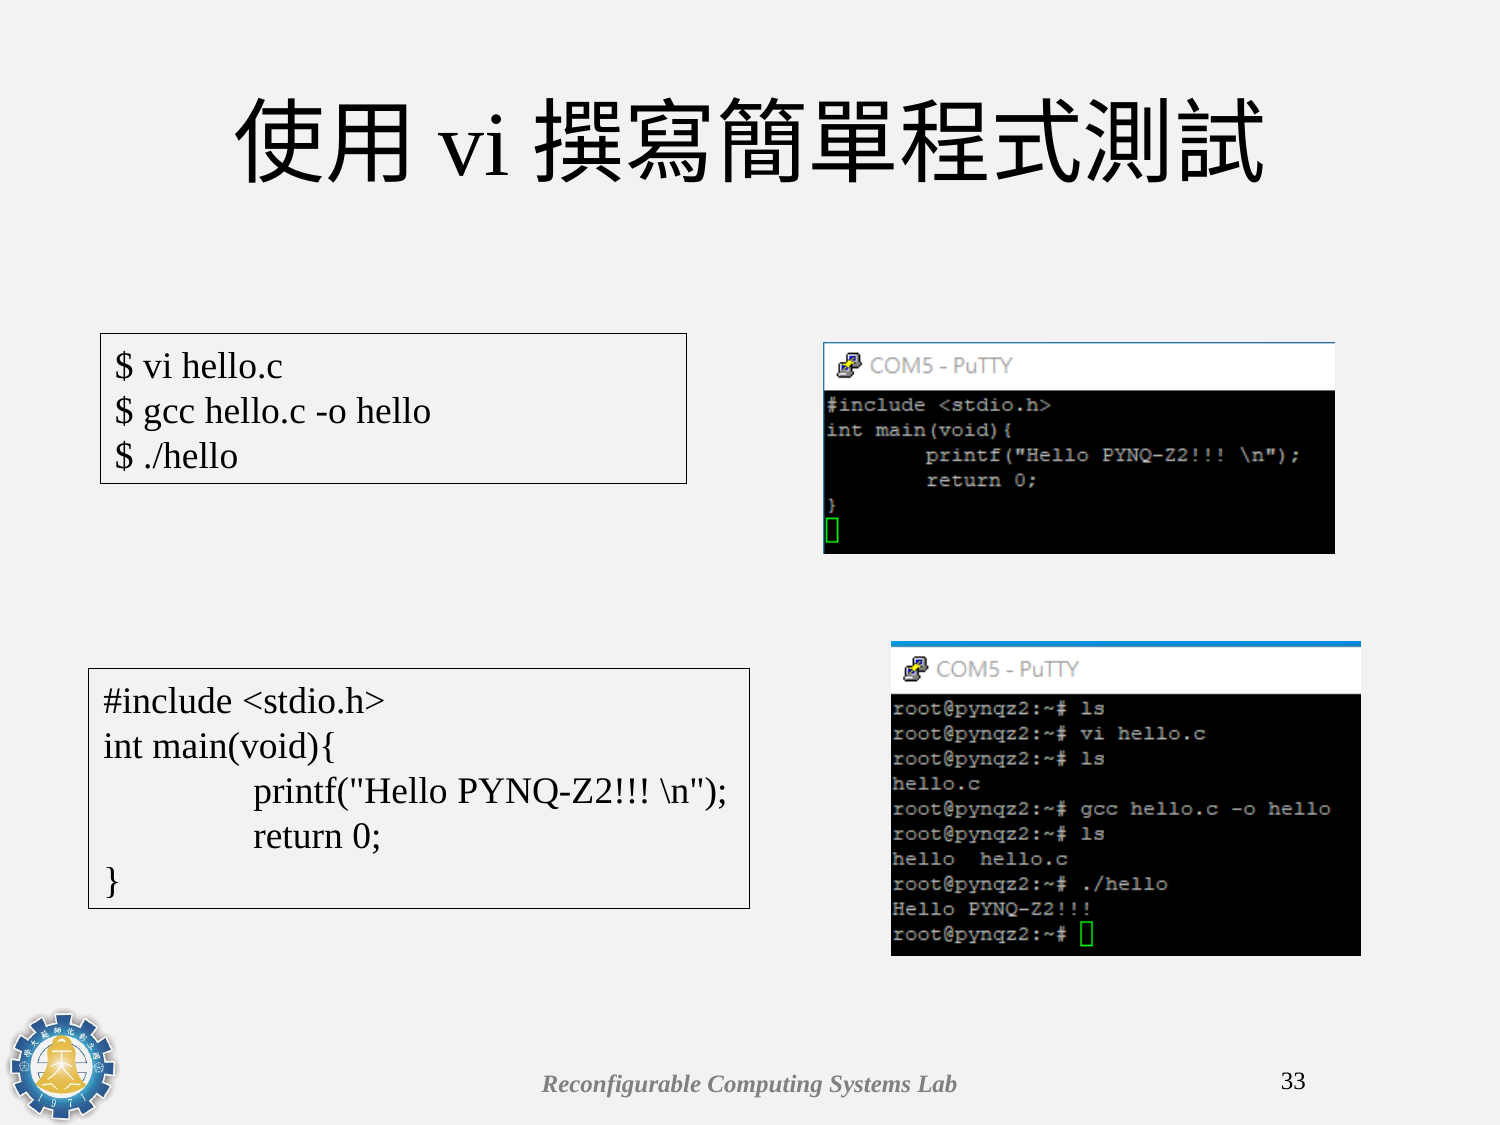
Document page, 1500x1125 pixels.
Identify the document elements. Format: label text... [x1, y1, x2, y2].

slide_number 33 [1128, 1057, 1459, 1103]
picture [891, 640, 1361, 956]
text_box #include <stdio.h> int main(void){ printf("Hello PYNQ-Z2!!! \n"); return 0; } [88, 668, 750, 909]
picture [823, 342, 1335, 555]
text_box $ vi hello.c $ gcc hello.c -o hello $ ./hello [100, 333, 687, 484]
title 使用vi撰寫簡單程式測試 [75, 45, 1425, 233]
